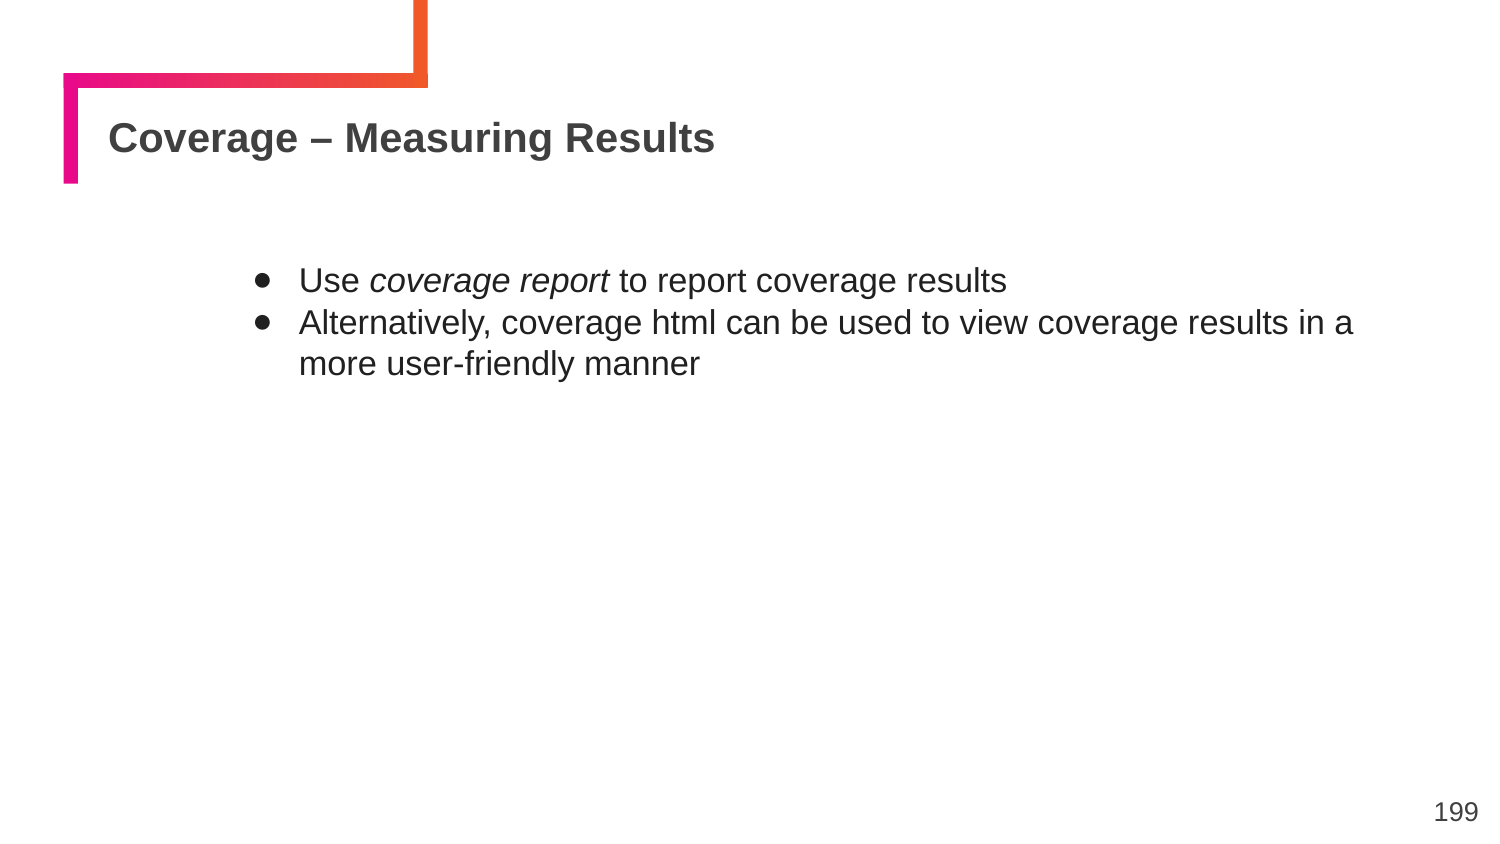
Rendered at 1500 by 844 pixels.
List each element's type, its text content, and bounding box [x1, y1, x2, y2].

slide_number 199 [1403, 779, 1494, 844]
title Coverage – Measuring Results [100, 117, 1455, 169]
subtitle Use coverage report to report coverage results Alternatively, coverage html can be used to view coverage results in a more user-friendly manner [124, 206, 1376, 727]
